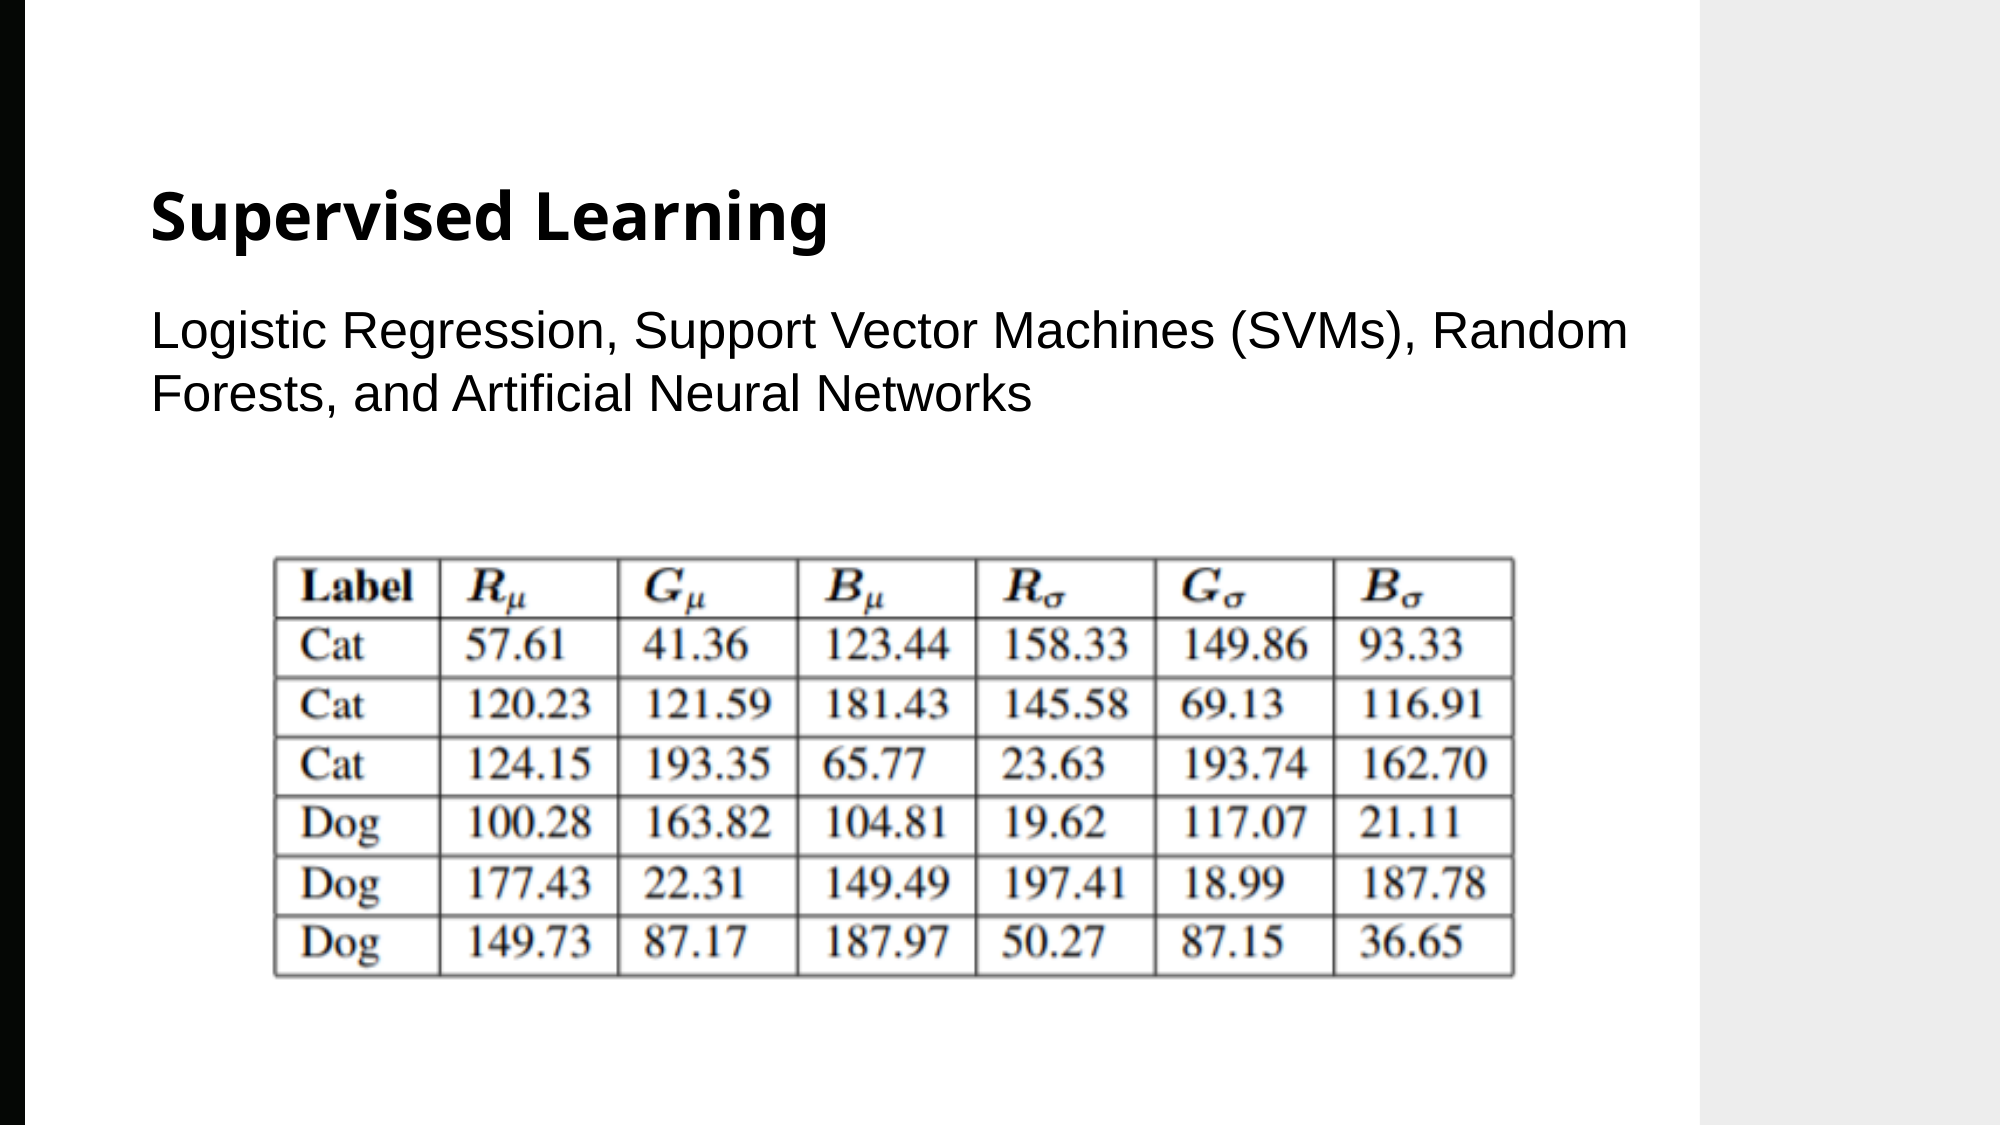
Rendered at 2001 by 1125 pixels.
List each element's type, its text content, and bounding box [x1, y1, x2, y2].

text_box Logistic Regression, Support Vector Machines (SVMs), Random Forests, and Artificial Neural Networks [136, 289, 1798, 429]
picture [258, 543, 1540, 996]
text_box Supervised Learning [136, 166, 1663, 262]
